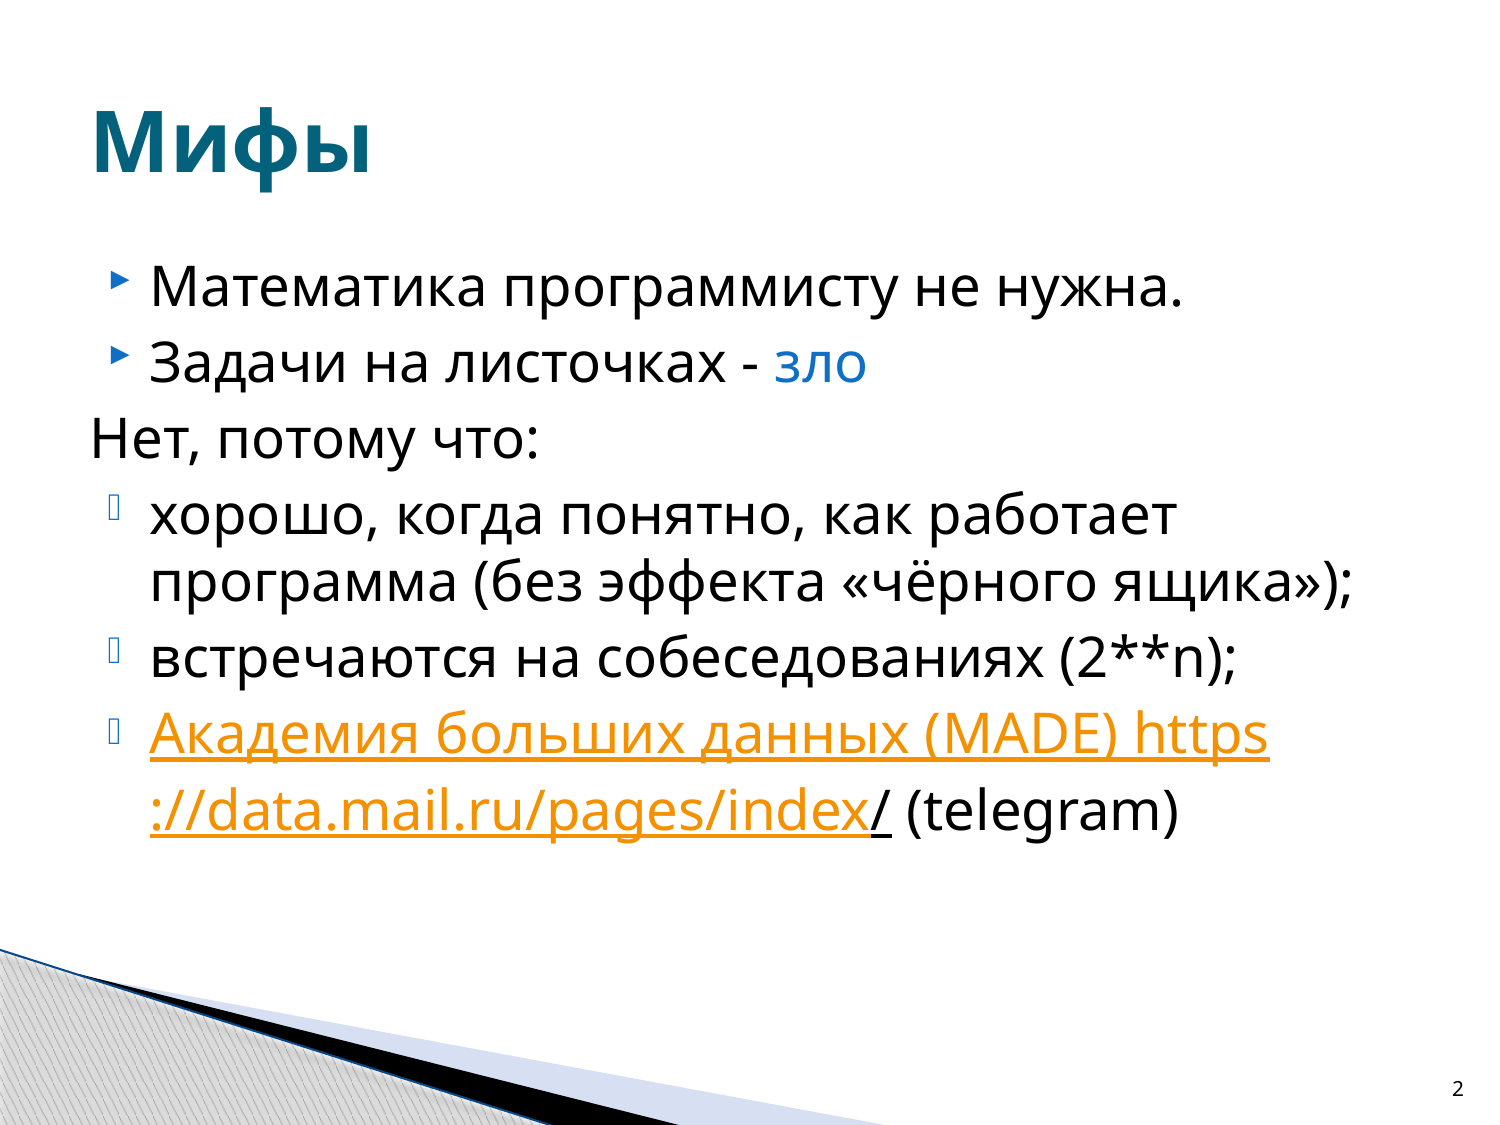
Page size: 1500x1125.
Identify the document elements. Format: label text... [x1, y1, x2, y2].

title Мифы [75, 45, 1425, 233]
slide_number 2 [1418, 1051, 1479, 1112]
list Математика программисту не нужна. Задачи на листочках - зло Нет, потому что: хорошо, когда понятно, как работает программа (без эффекта «чёрного ящика»); встречаются на собеседованиях (2**n); Академия больших данных (MADE) https://data.mail.ru/pages/index/ (telegram) [75, 243, 1425, 986]
